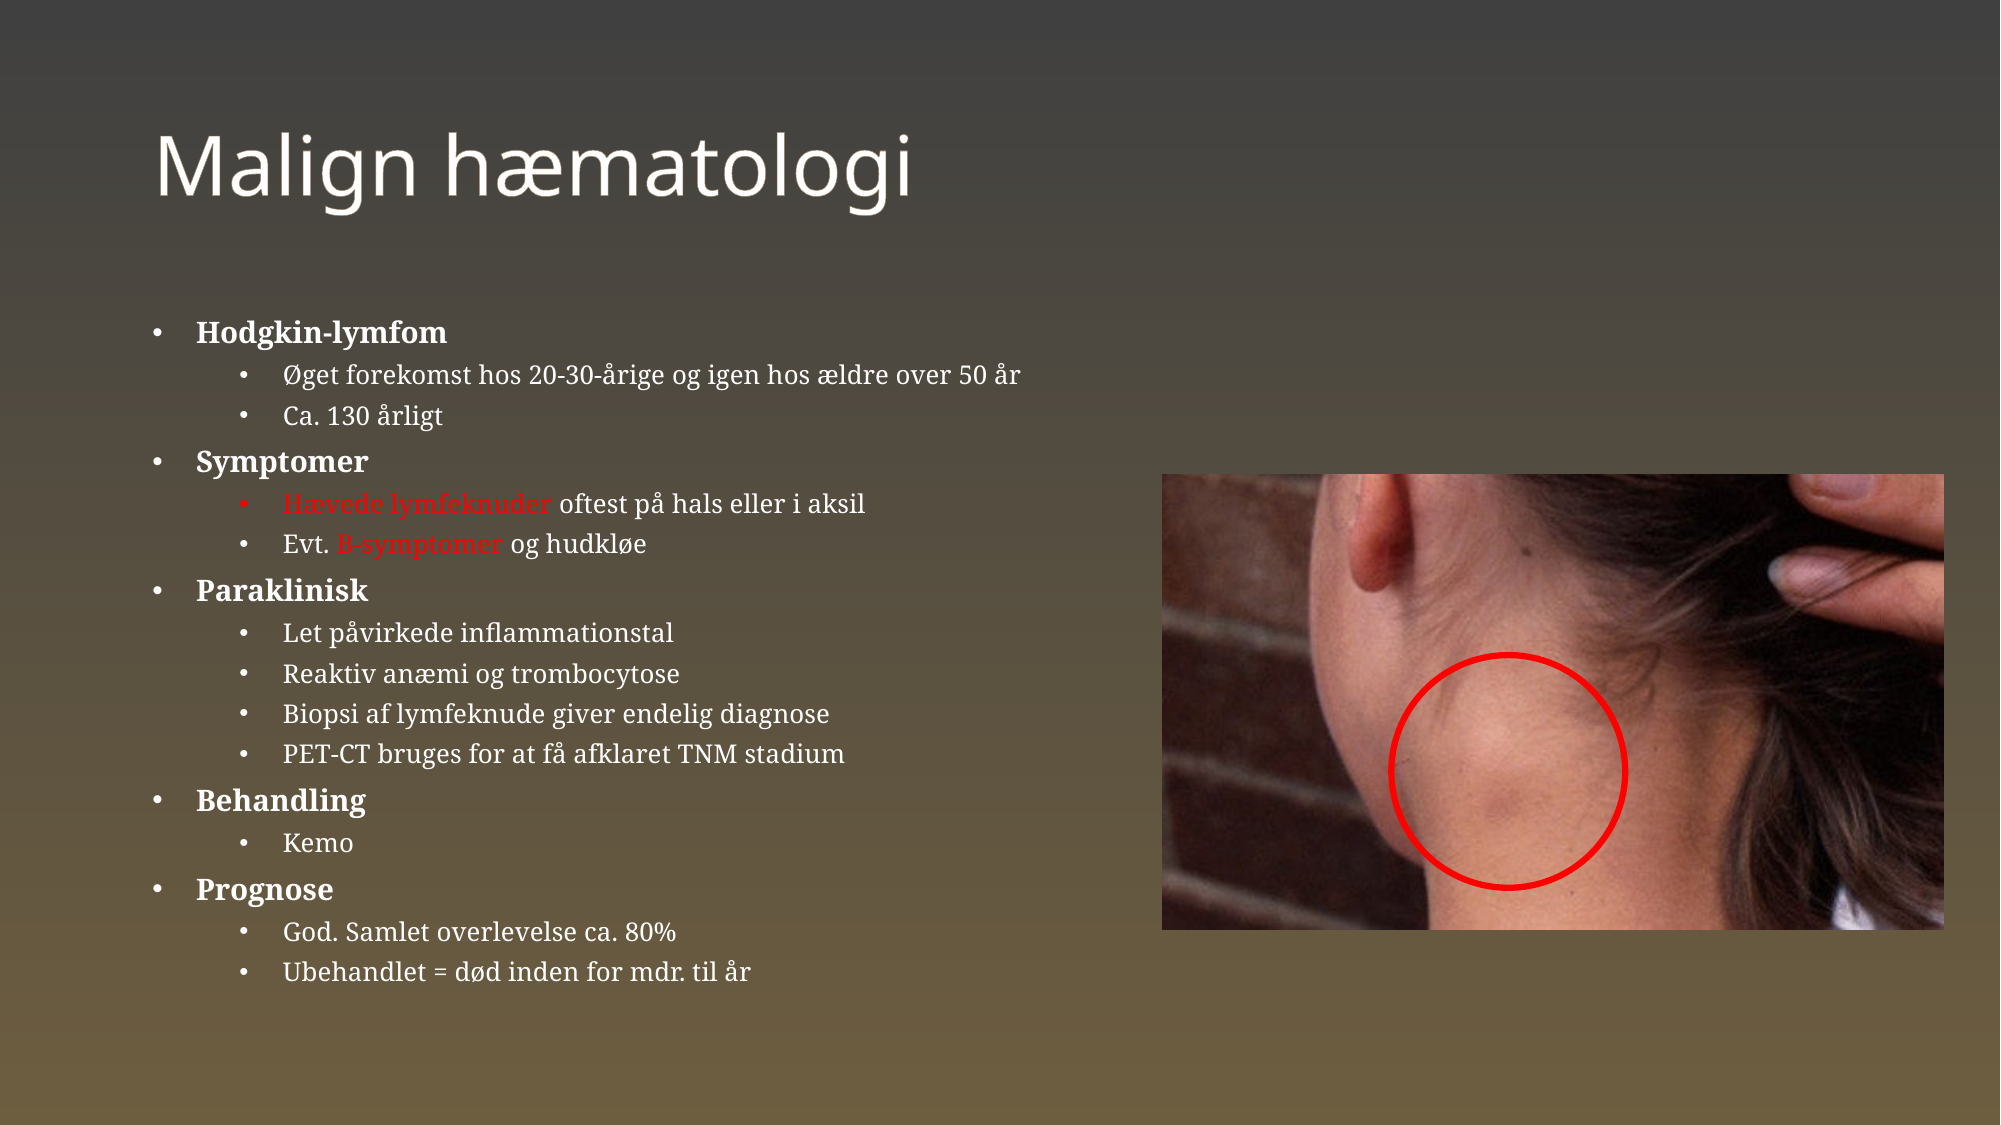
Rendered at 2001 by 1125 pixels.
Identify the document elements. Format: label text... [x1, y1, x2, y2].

picture [1162, 474, 1944, 930]
title Malign hæmatologi [137, 59, 1863, 278]
list Hodgkin-lymfom Øget forekomst hos 20-30-årige og igen hos ældre over 50 år Ca. 130 årligt Symptomer Hævede lymfeknuder oftest på hals eller i aksil Evt. B-symptomer og hudkløe Paraklinisk Let påvirkede inflammationstal Reaktiv anæmi og trombocytose Biopsi af lymfeknude giver endelig diagnose PET-CT bruges for at få afklaret TNM stadium Behandling Kemo Prognose God. Samlet overlevelse ca. 80% Ubehandlet = død inden for mdr. til år [137, 299, 1863, 1014]
